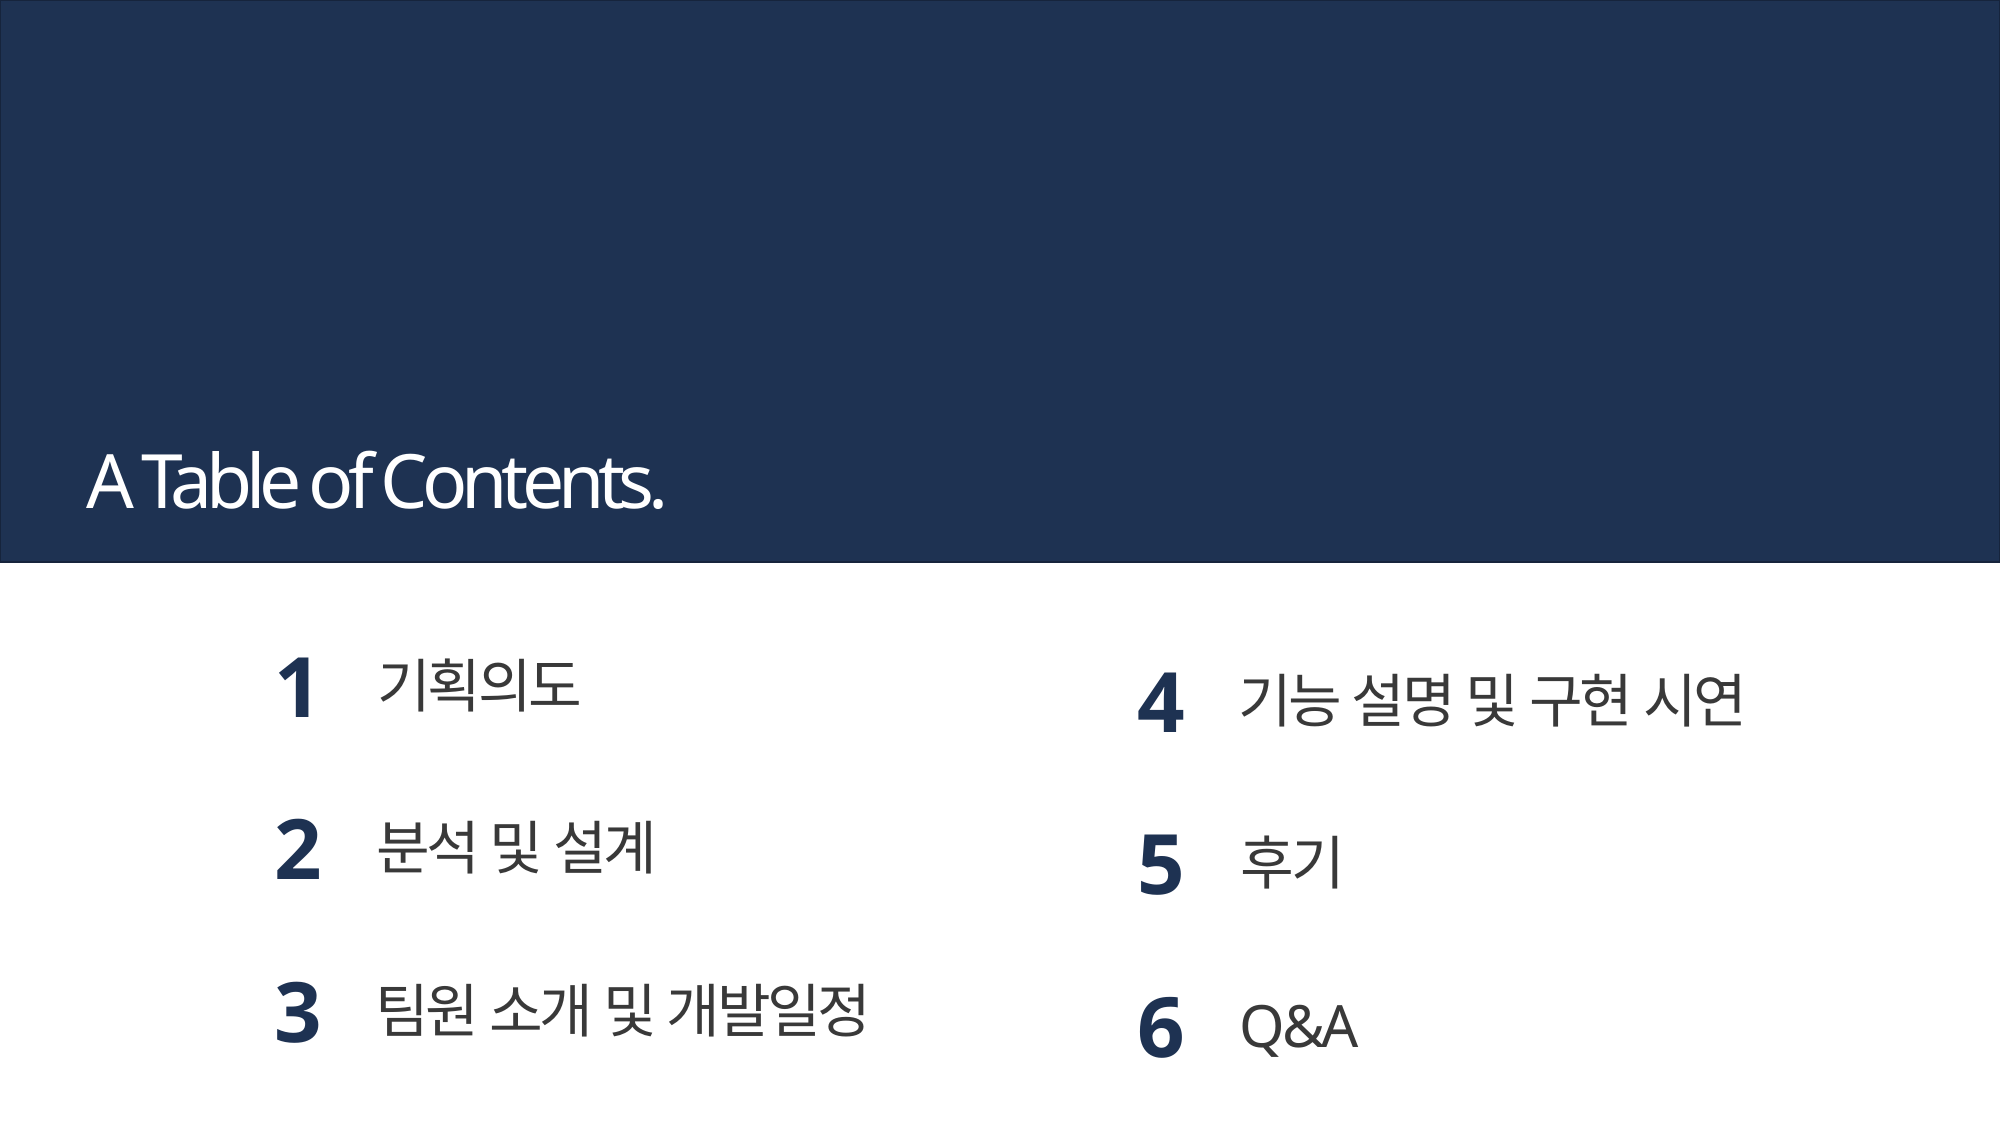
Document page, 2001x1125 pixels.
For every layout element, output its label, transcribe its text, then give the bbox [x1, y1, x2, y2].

text_box A Table of Contents. [71, 426, 684, 532]
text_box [1120, 641, 1759, 758]
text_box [257, 951, 884, 1068]
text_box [1120, 966, 1372, 1083]
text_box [1120, 803, 1359, 920]
text_box [0, 0, 2000, 563]
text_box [257, 788, 670, 905]
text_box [257, 626, 597, 743]
